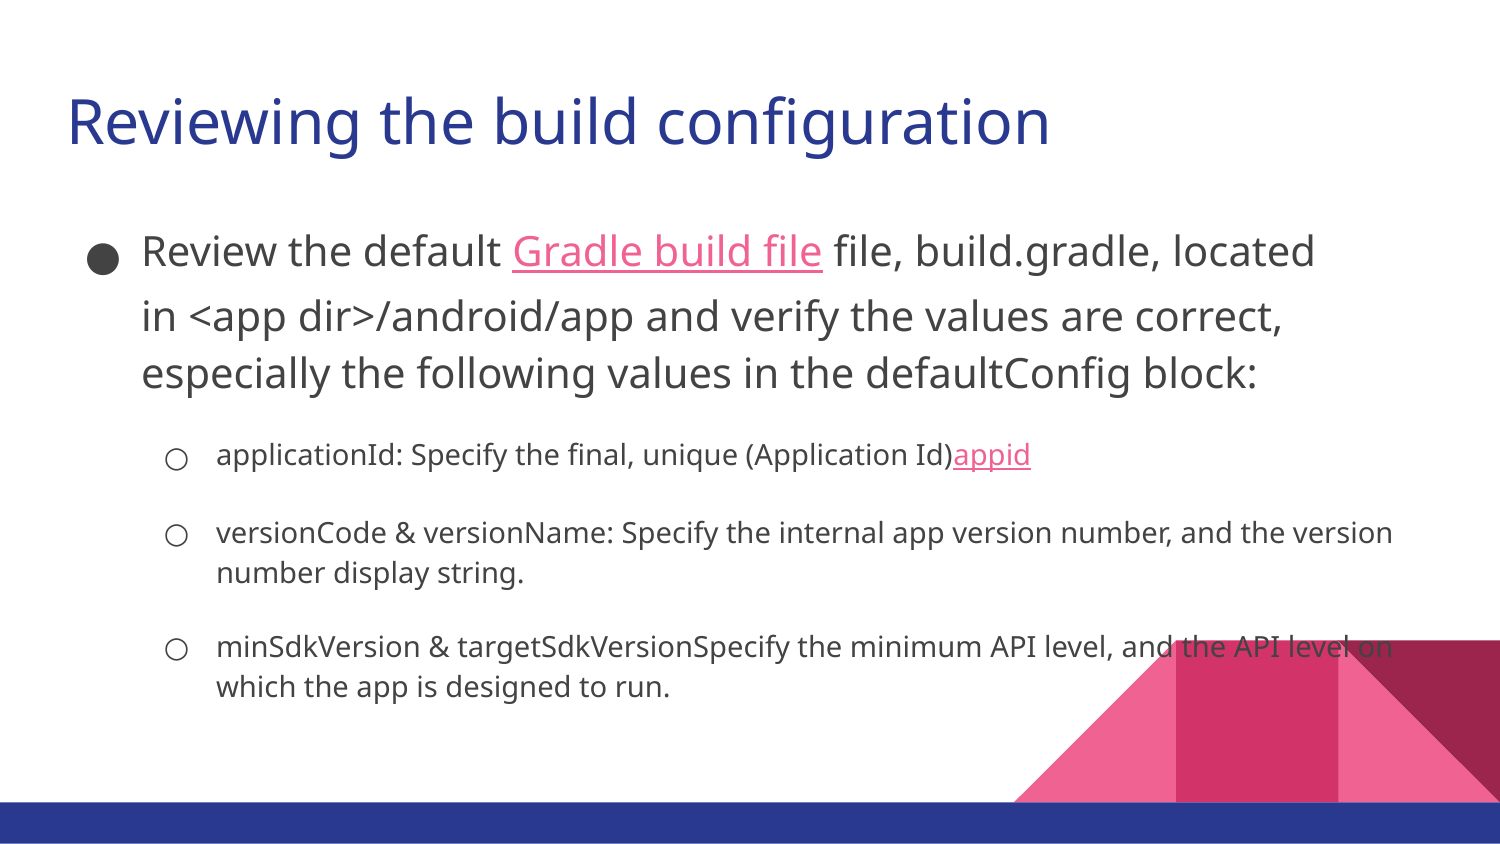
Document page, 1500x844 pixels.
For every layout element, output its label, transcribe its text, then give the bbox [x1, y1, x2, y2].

list Review the default Gradle build file file, build.gradle, located in <app dir>/android/app and verify the values are correct, especially the following values in the defaultConfig block: applicationId: Specify the final, unique (Application Id)appid versionCode & versionName: Specify the internal app version number, and the version number display string. minSdkVersion & targetSdkVersionSpecify the minimum API level, and the API level on which the app is designed to run. [51, 201, 1449, 750]
title Reviewing the build configuration [51, 67, 1449, 167]
